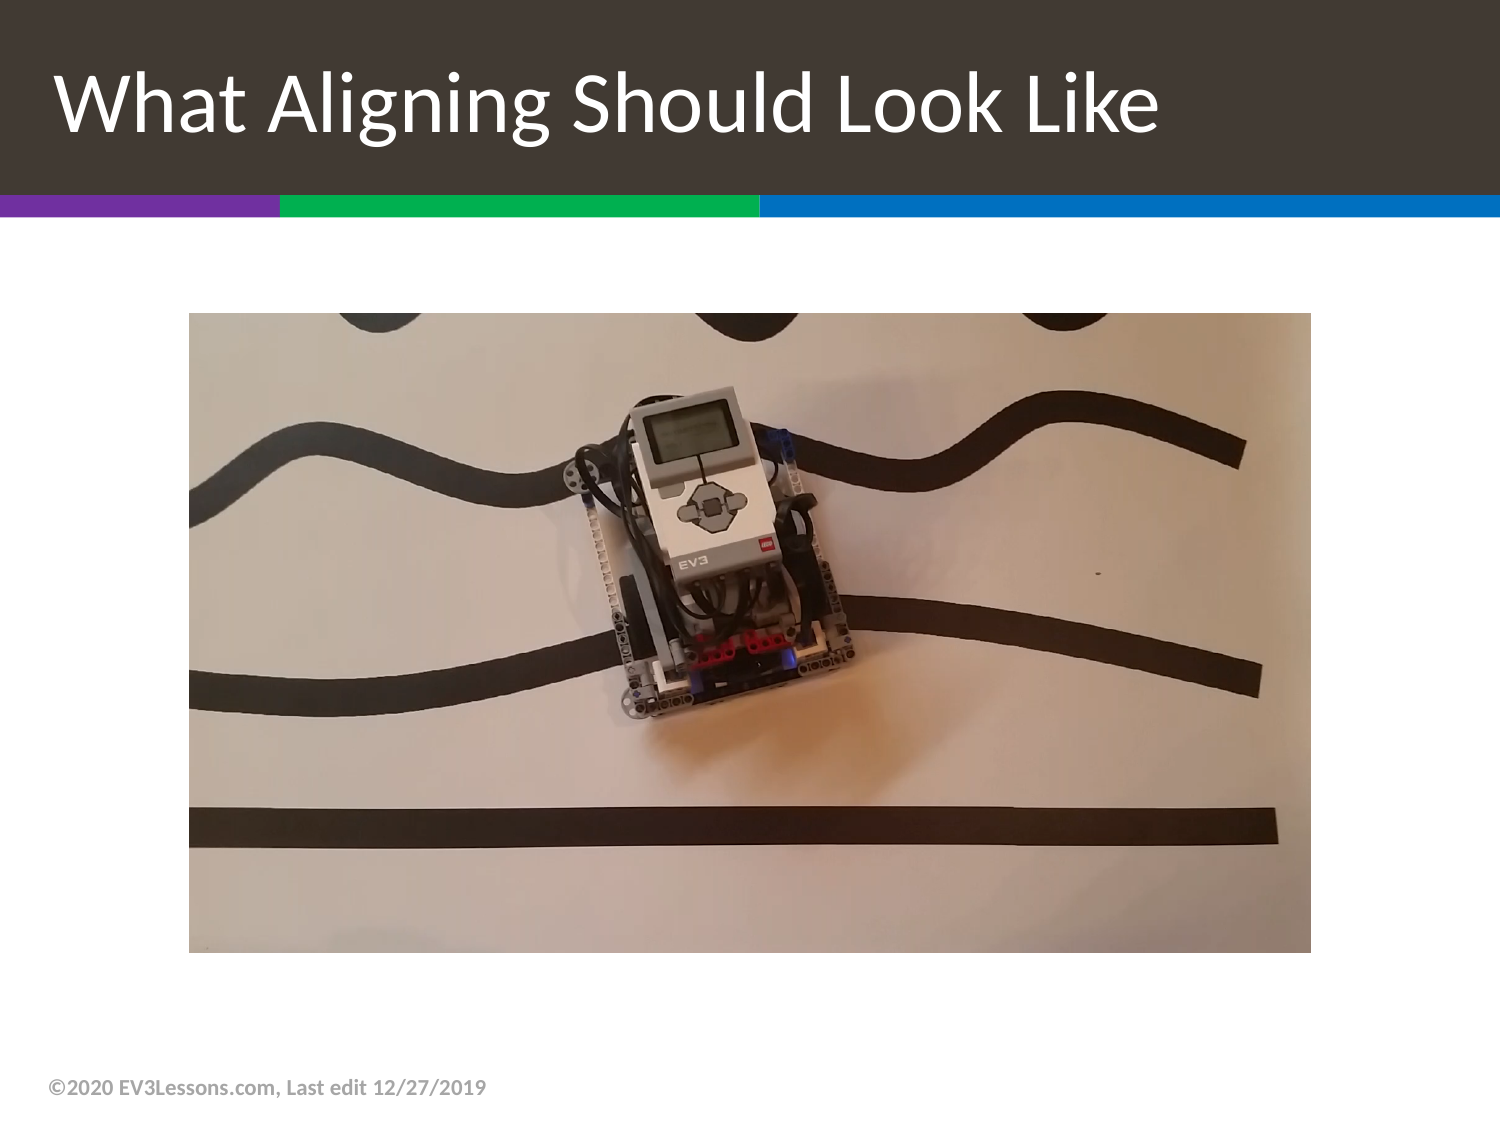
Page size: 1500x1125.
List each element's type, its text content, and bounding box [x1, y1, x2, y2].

title What Aligning Should Look Like [0, 0, 1500, 195]
footer ©2020 EV3Lessons.com, Last edit 12/27/2019 [32, 1055, 1038, 1116]
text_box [187, 312, 1312, 955]
